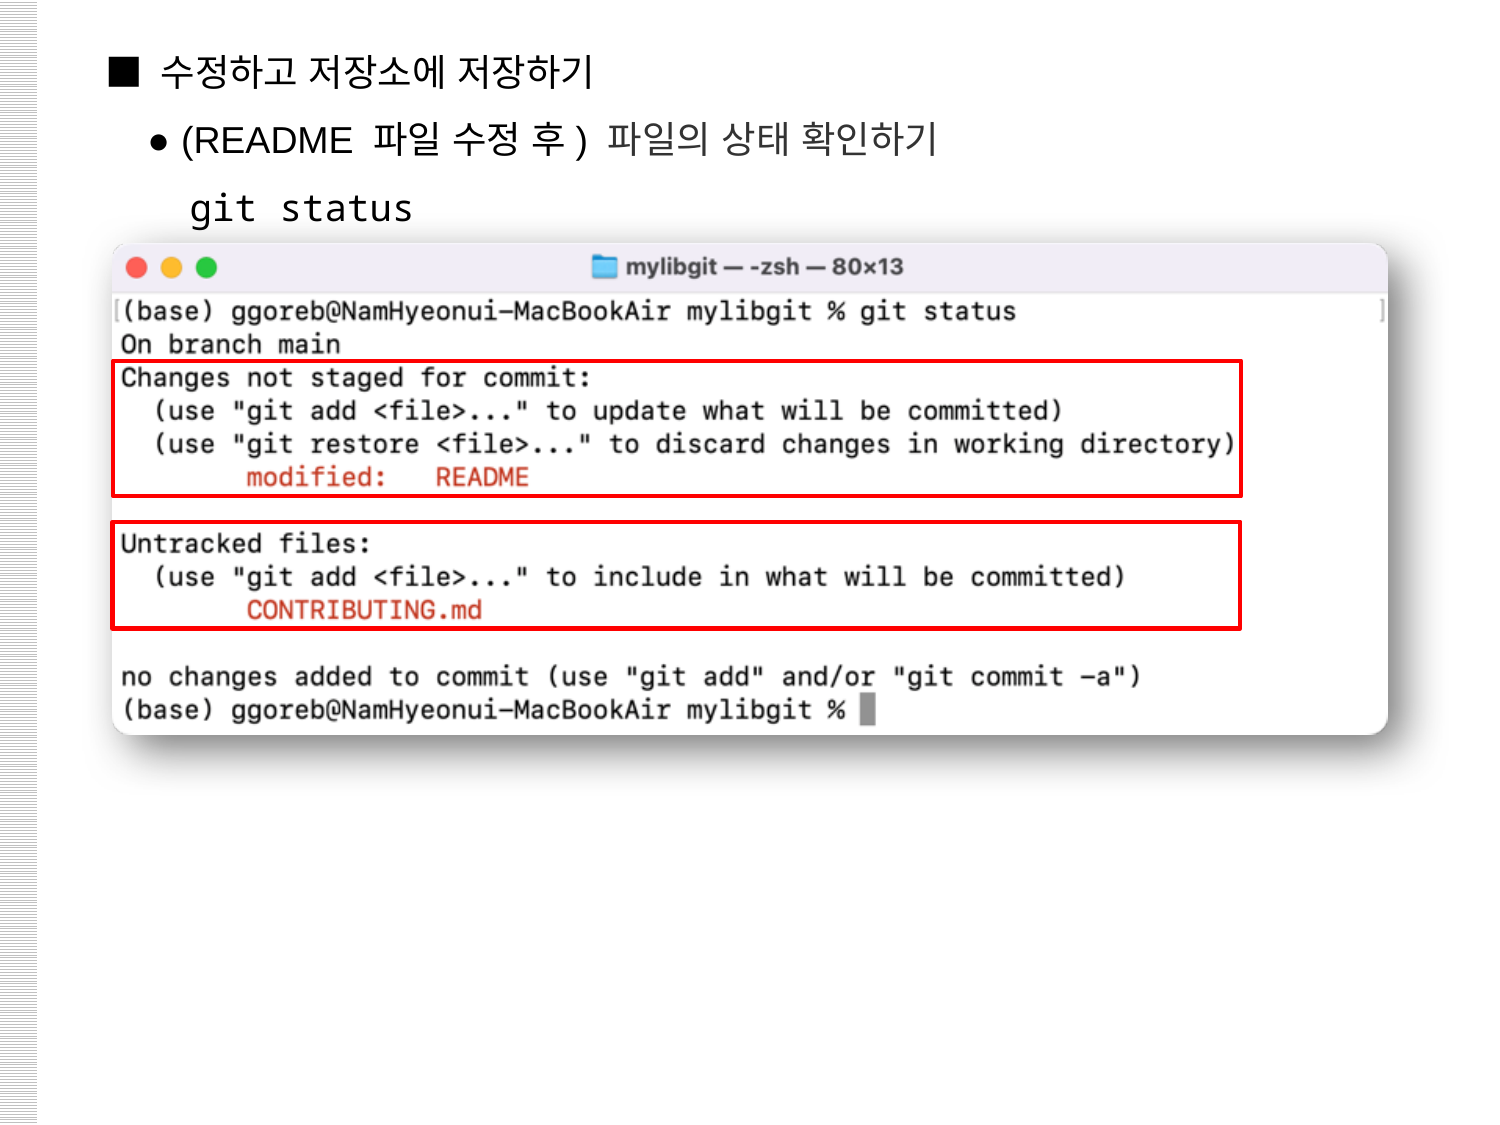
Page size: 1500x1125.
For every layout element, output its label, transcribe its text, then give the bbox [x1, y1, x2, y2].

picture [112, 243, 1388, 735]
text_box ■ 수정하고 저장소에 저장하기 ● (README 파일 수정 후) 파일의 상태 확인하기 git status [90, 19, 955, 237]
